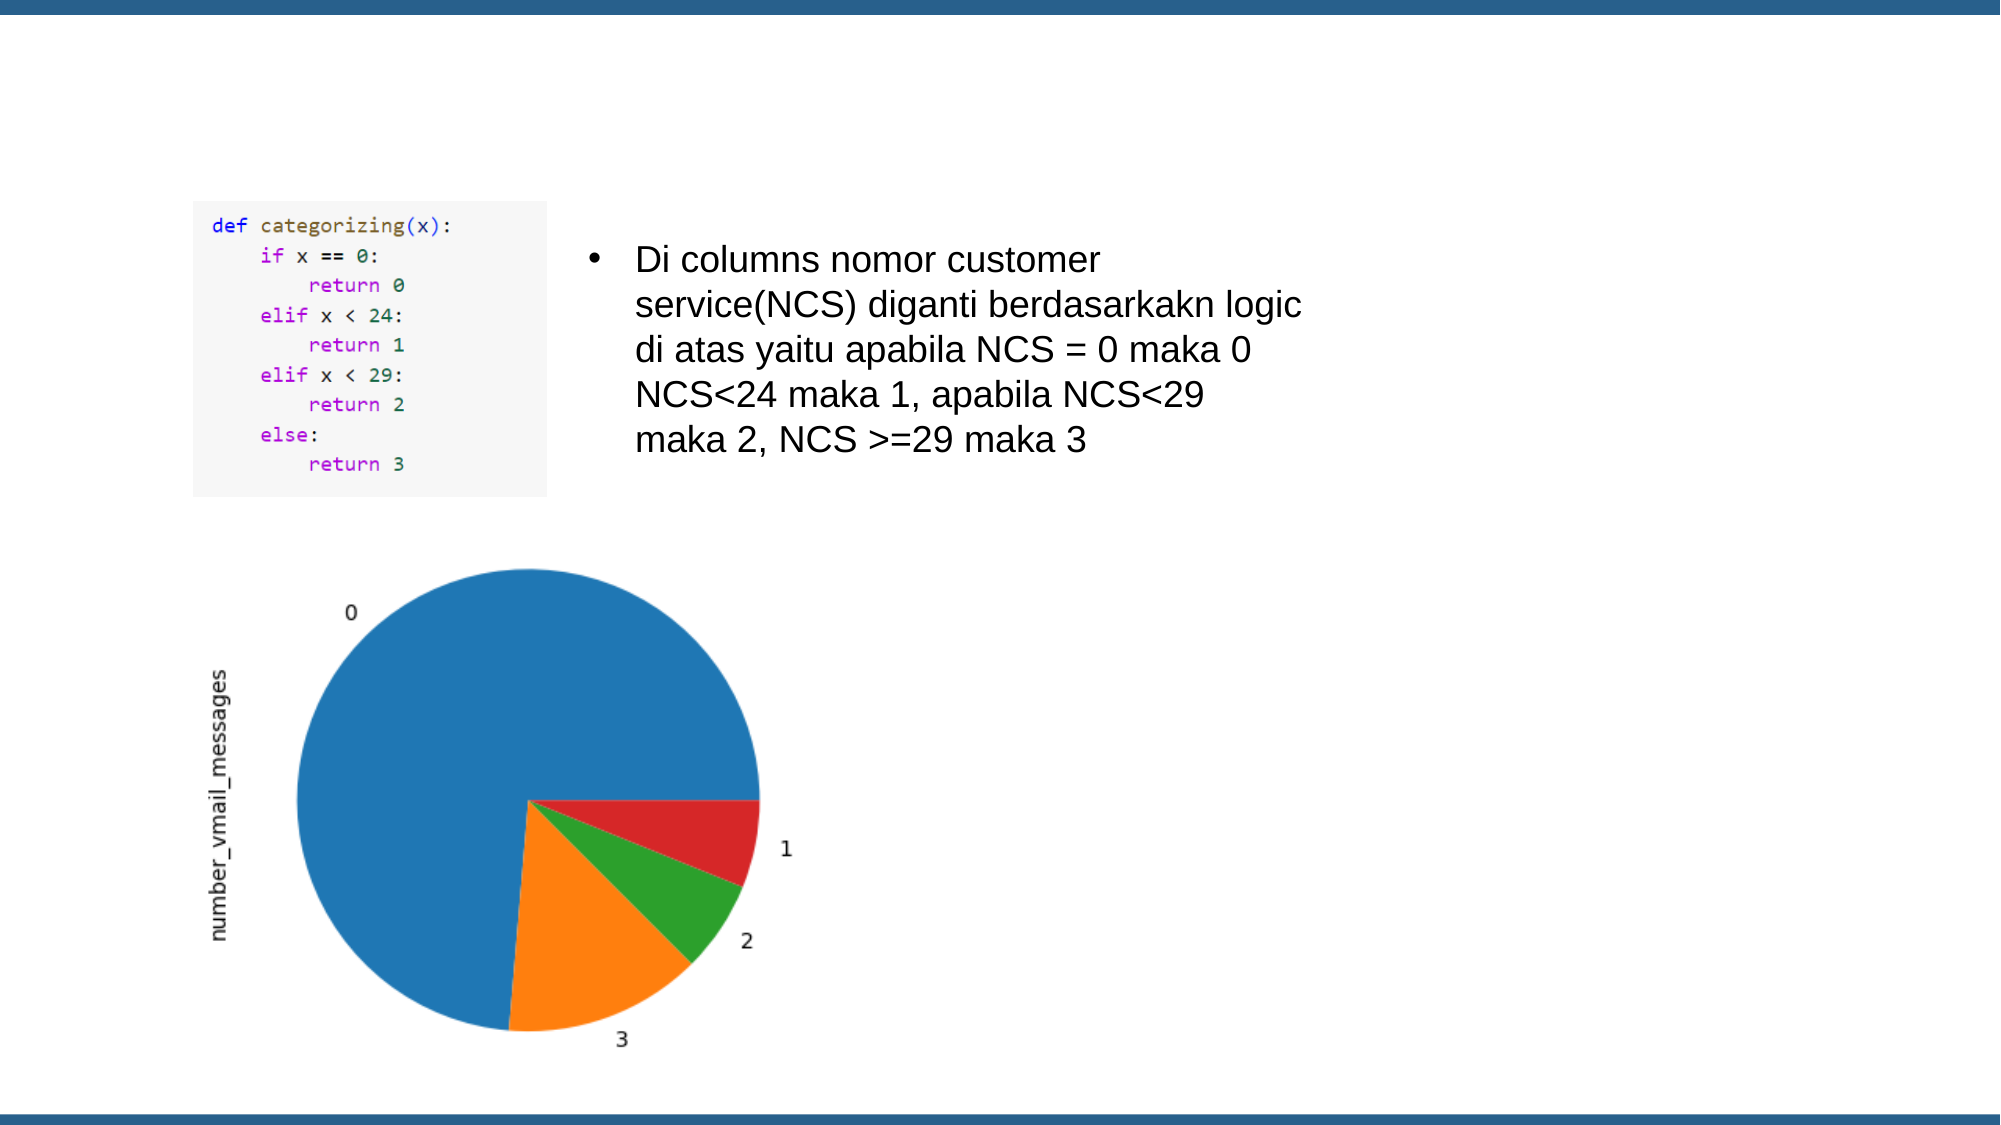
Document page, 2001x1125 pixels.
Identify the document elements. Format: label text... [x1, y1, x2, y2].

picture [193, 201, 833, 1105]
text_box Di columns nomor customer service(NCS) diganti berdasarkakn logic di atas yaitu apabila NCS = 0 maka 0 NCS<24 maka 1, apabila NCS<29 maka 2, NCS >=29 maka 3 [573, 227, 1330, 468]
